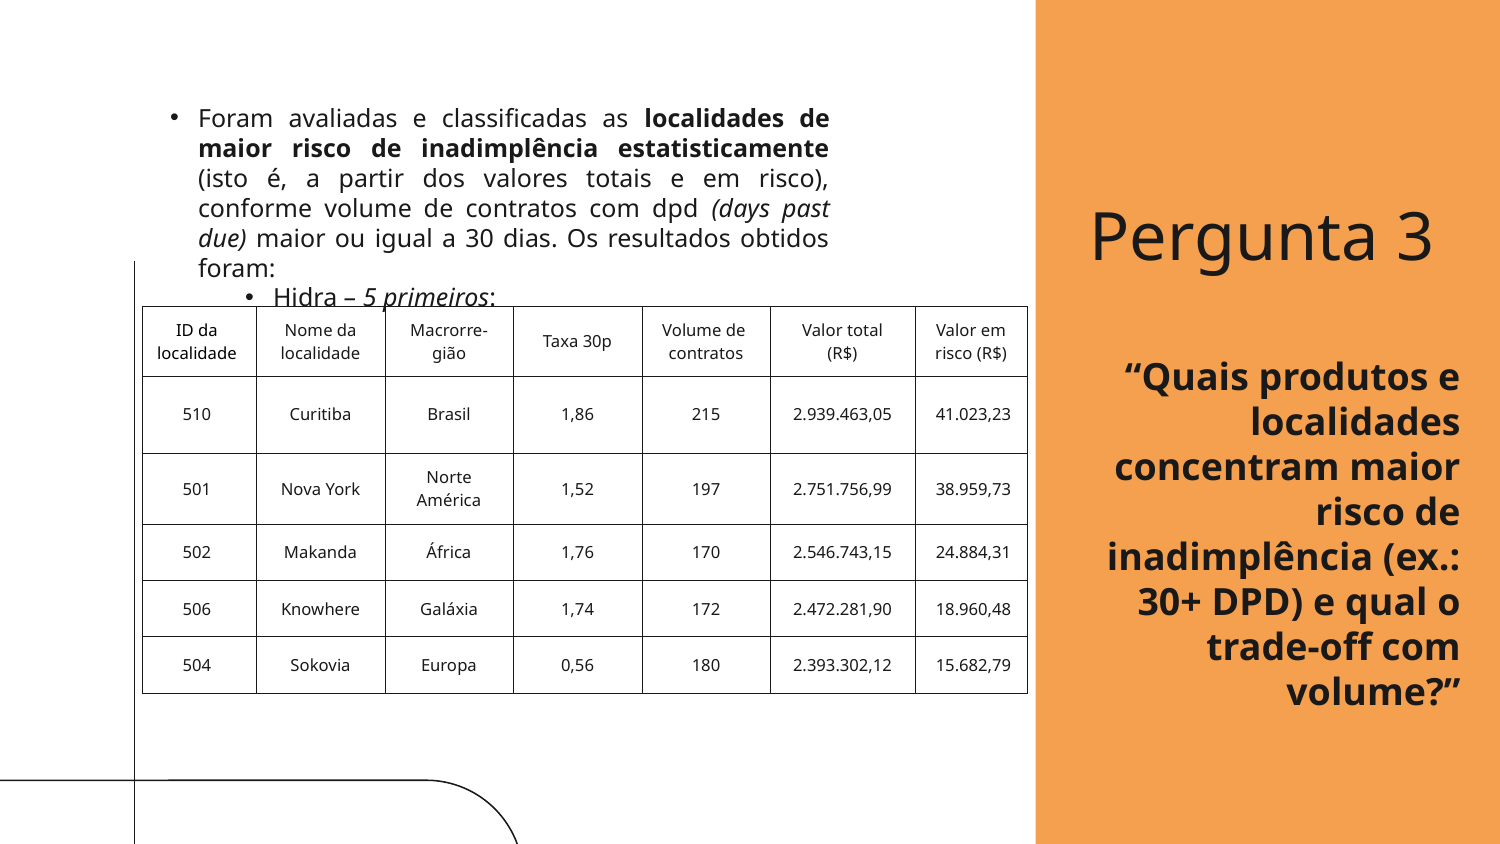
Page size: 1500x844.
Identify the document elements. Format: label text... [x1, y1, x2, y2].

table_cell 172 [643, 581, 770, 636]
table_cell Makanda [257, 525, 385, 580]
table_cell 215 [643, 377, 770, 453]
table_cell 24.884,31 [916, 525, 1027, 580]
table_cell Nova York [257, 454, 385, 524]
table_header Valor em risco (R$) [916, 307, 1027, 376]
table_cell 2.939.463,05 [771, 377, 915, 453]
table_cell 2.393.302,12 [771, 637, 915, 693]
table_cell 502 [143, 525, 256, 580]
table_header Nome da localidade [257, 307, 385, 376]
table_cell 1,74 [514, 581, 642, 636]
table_cell 506 [143, 581, 256, 636]
table_cell 38.959,73 [916, 454, 1027, 524]
table_cell 170 [643, 525, 770, 580]
table_cell Europa [386, 637, 513, 693]
table_cell Curitiba [257, 377, 385, 453]
table_cell África [386, 525, 513, 580]
table_cell 197 [643, 454, 770, 524]
table_header Valor total (R$) [771, 307, 915, 376]
table_cell 2.751.756,99 [771, 454, 915, 524]
table_cell 0,56 [514, 637, 642, 693]
table_cell Sokovia [257, 637, 385, 693]
table_cell 41.023,23 [916, 377, 1027, 453]
text_box Pergunta 3 [999, 178, 1500, 290]
table_cell 1,76 [514, 525, 642, 580]
table_cell Galáxia [386, 581, 513, 636]
table_cell 504 [143, 637, 256, 693]
table_cell 15.682,79 [916, 637, 1027, 693]
table_header Volume de contratos [643, 307, 770, 376]
table_cell 501 [143, 454, 256, 524]
table_header Macrorre-gião [386, 307, 513, 376]
table_cell 180 [643, 637, 770, 693]
table_header Taxa 30p [514, 307, 642, 376]
table_cell Brasil [386, 377, 513, 453]
table_cell Norte América [386, 454, 513, 524]
table_cell 1,86 [514, 377, 642, 453]
table_cell 18.960,48 [916, 581, 1027, 636]
table_cell 510 [143, 377, 256, 453]
table_cell 1,52 [514, 454, 642, 524]
table_cell 2.472.281,90 [771, 581, 915, 636]
text_box Foram avaliadas e classificadas as localidades de maior risco de inadimplência estatisticamente (isto é, a partir dos valores totais e em risco), conforme volume de contratos com dpd (days past due) maior ou igual a 30 dias. Os resultados obtidos foram: Hidra – 5 primeiros: [155, 87, 846, 306]
table_cell Knowhere [257, 581, 385, 636]
table_header ID da localidade [143, 307, 256, 376]
table_cell 2.546.743,15 [771, 525, 915, 580]
subtitle “Quais produtos e localidades concentram maior risco de inadimplência (ex.: 30+ DPD) e qual o trade-off com volume?” [1048, 337, 1476, 587]
